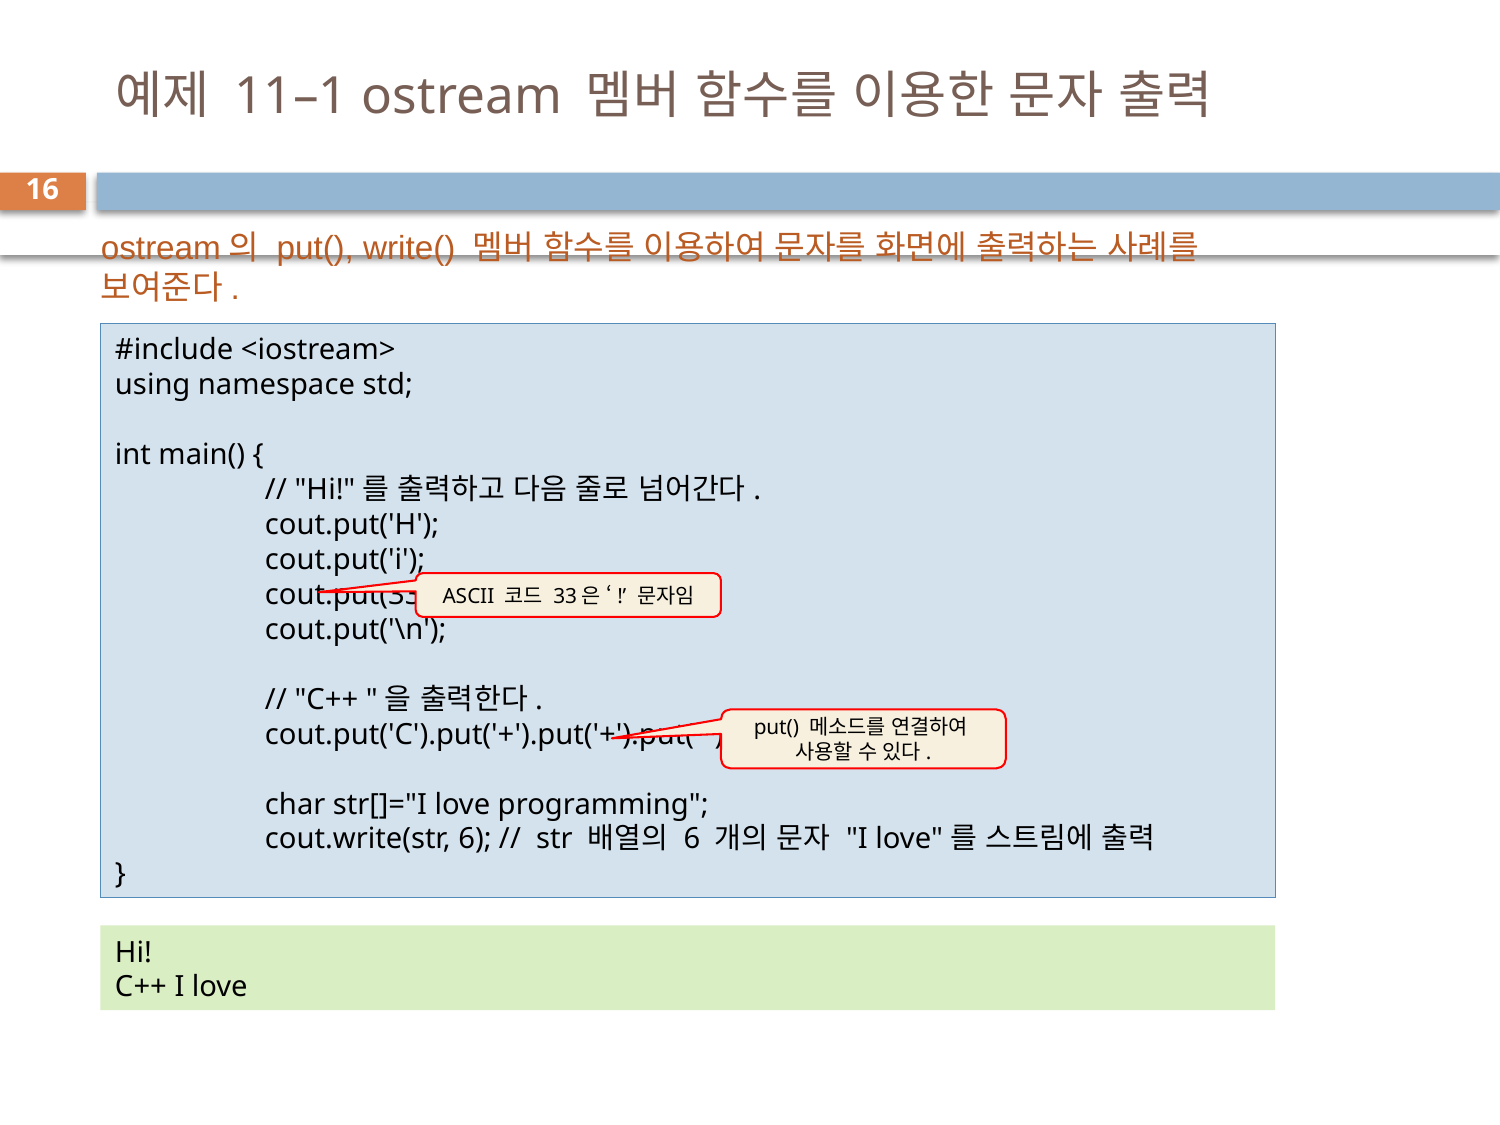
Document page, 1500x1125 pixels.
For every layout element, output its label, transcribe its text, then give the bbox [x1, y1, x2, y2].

title 예제 11–1 ostream 멤버 함수를 이용한 문자 출력 [100, 37, 1438, 149]
text_box ostream의 put(), write() 멤버 함수를 이용하여 문자를 화면에 출력하는 사례를 보여준다. [85, 218, 1282, 314]
text_box put() 메소드를 연결하여 사용할 수 있다. [610, 707, 1008, 770]
text_box ASCII 코드 33은 ‘!’ 문자임 [317, 571, 723, 619]
text_box Hi! C++ I love [100, 925, 1276, 1011]
slide_number 16 [0, 170, 87, 211]
text_box #include <iostream> using namespace std; int main() { // "Hi!"를 출력하고 다음 줄로 넘어간다. cout.put('H'); cout.put('i'); cout.put(33); cout.put('\n'); // "C++ "을 출력한다. cout.put('C').put('+').put('+').put(' '); char str[]="I love programming"; cout.write(str, 6); // str 배열의 6 개의 문자 "I love"를 스트림에 출력 } [100, 323, 1276, 898]
